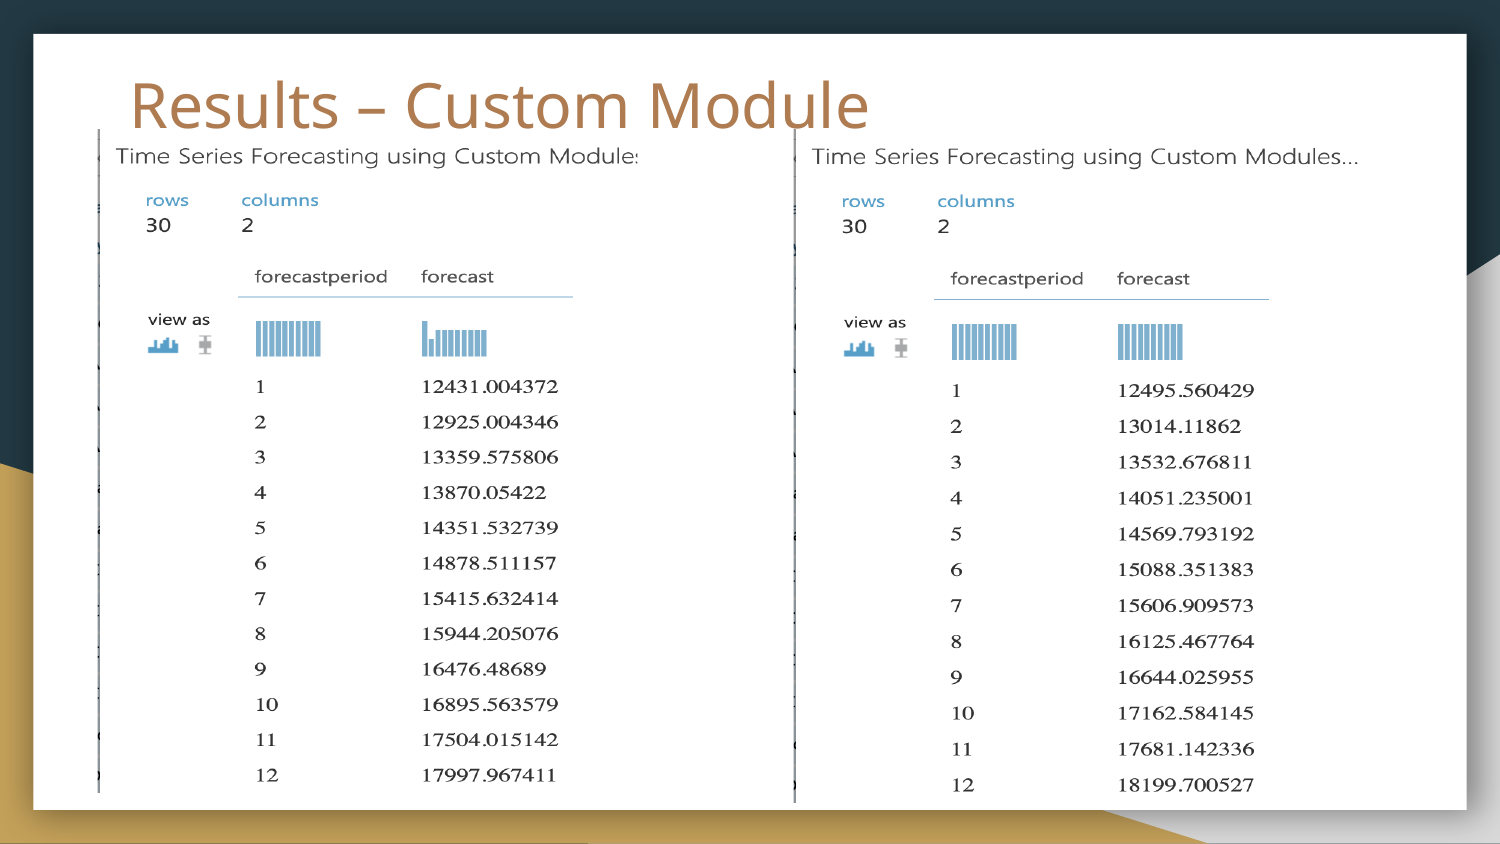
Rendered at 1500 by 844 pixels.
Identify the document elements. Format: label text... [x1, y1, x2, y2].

title Results – Custom Module [114, 51, 1346, 209]
picture [97, 129, 638, 793]
picture [793, 129, 1363, 804]
